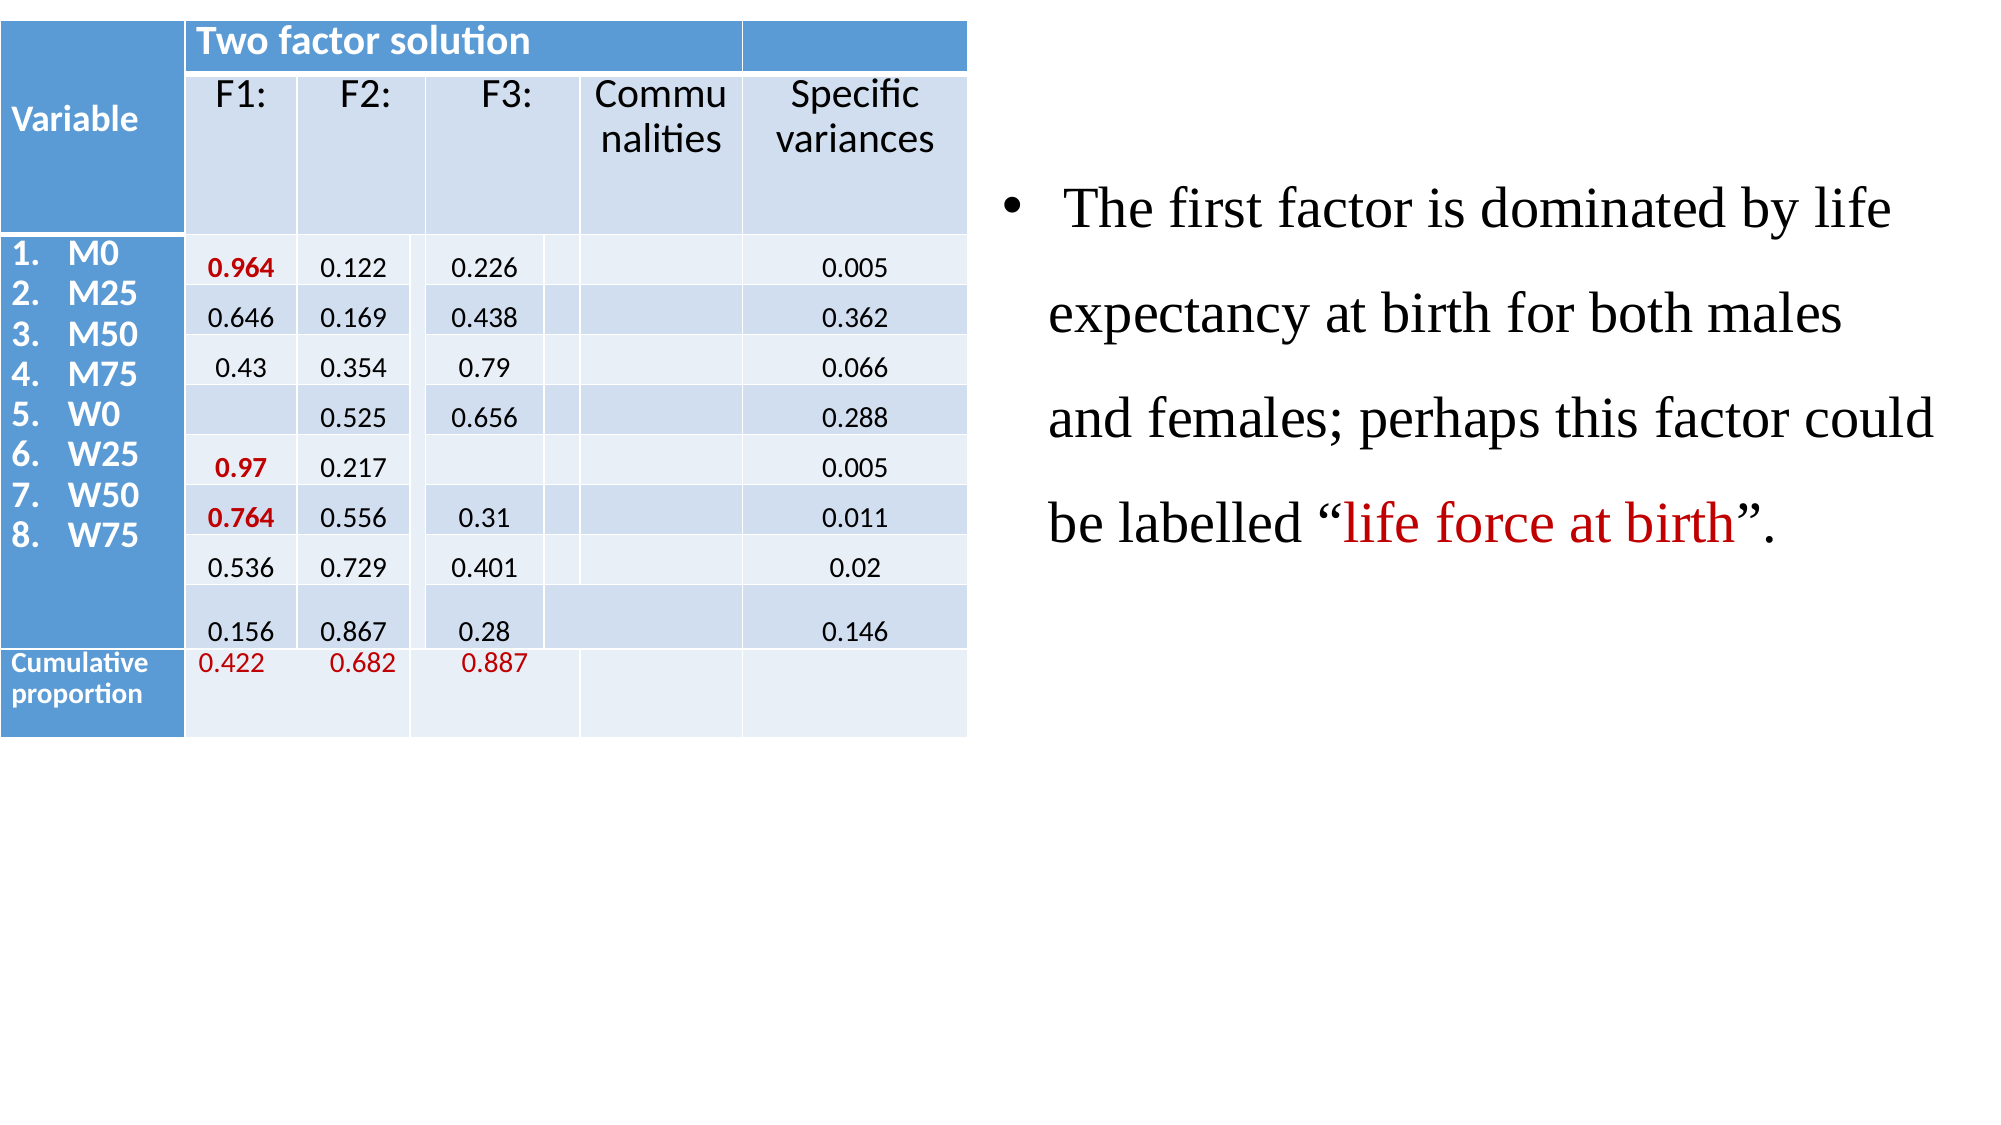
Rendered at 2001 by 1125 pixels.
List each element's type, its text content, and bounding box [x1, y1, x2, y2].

text_box The first factor is dominated by life expectancy at birth for both males and females; perhaps this factor could be labelled “life force at birth”. [1002, 134, 1938, 555]
